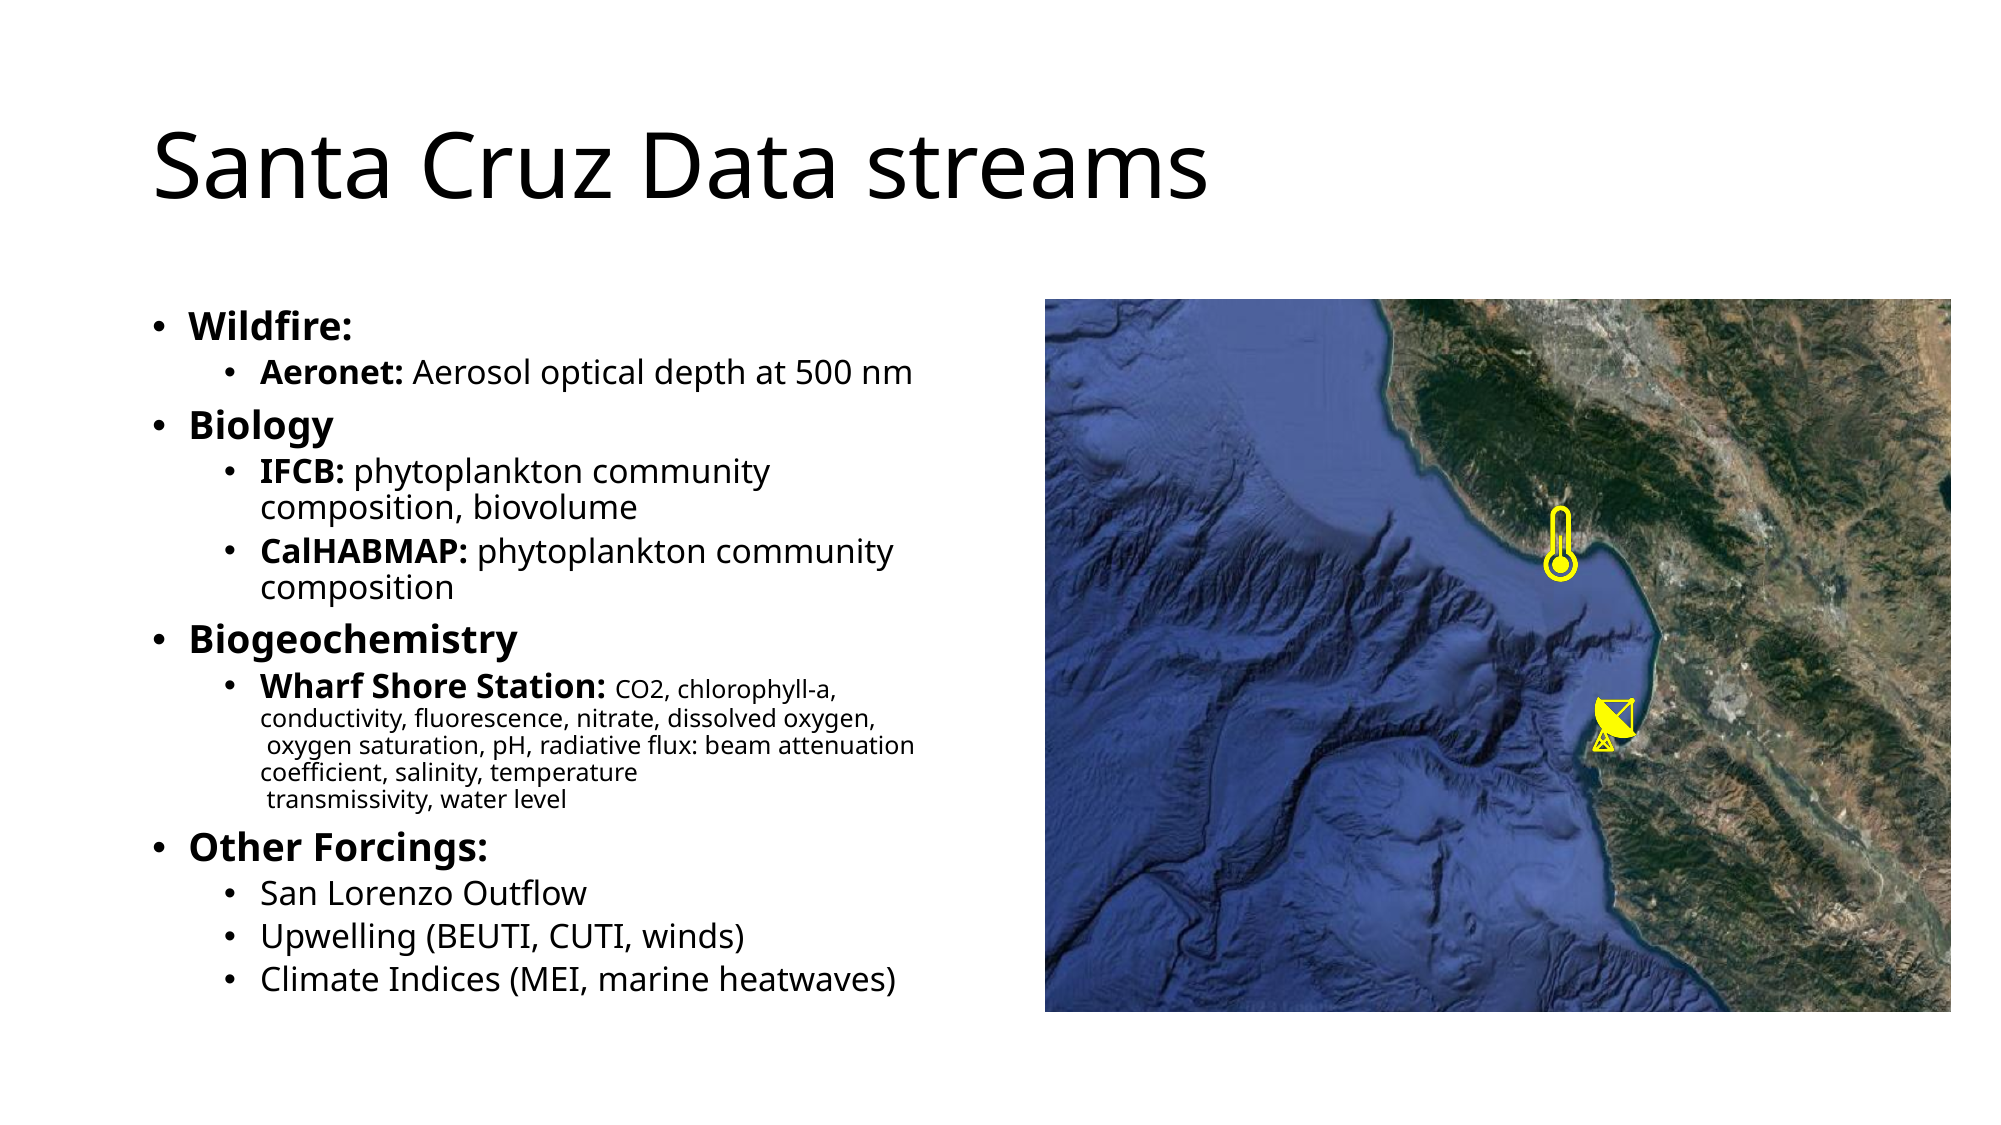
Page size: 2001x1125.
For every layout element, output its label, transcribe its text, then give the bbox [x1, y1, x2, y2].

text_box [1044, 298, 1952, 1013]
list Wildfire: Aeronet: Aerosol optical depth at 500 nm Biology IFCB: phytoplankton community composition, biovolume CalHABMAP: phytoplankton community composition Biogeochemistry Wharf Shore Station: CO2, chlorophyll-a, conductivity, fluorescence, nitrate, dissolved oxygen, oxygen saturation, pH, radiative flux: beam attenuation coefficient, salinity, temperature transmissivity, water level Other Forcings: San Lorenzo Outflow Upwelling (BEUTI, CUTI, winds) Climate Indices (MEI, marine heatwaves) [137, 299, 983, 1014]
title Santa Cruz Data streams [137, 59, 1863, 278]
